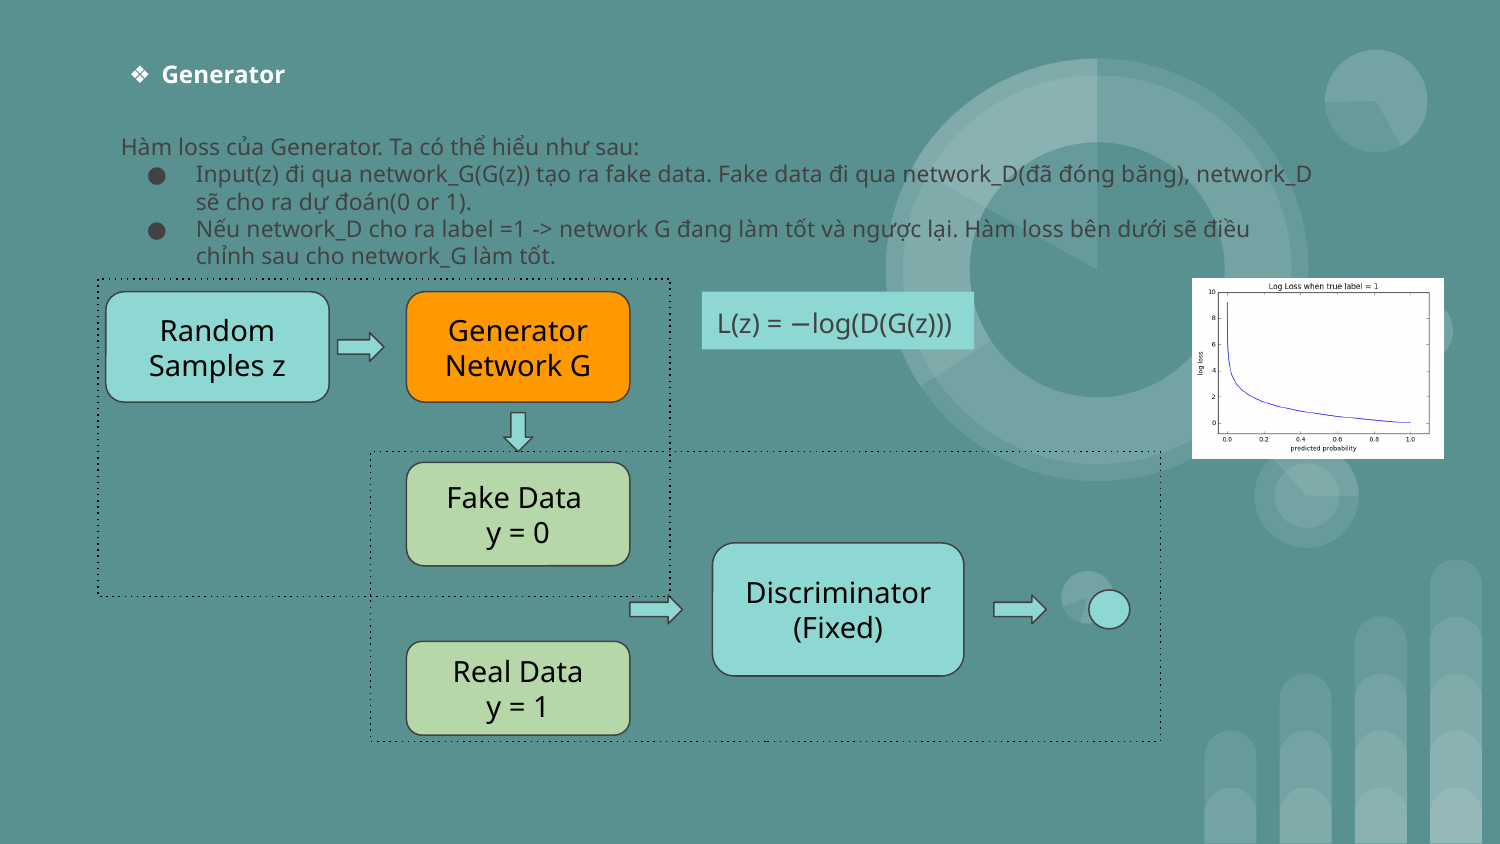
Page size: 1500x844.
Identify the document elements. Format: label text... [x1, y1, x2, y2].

text_box [97, 278, 671, 597]
title Generator [105, 10, 483, 105]
text_box [370, 451, 1161, 742]
picture [1192, 278, 1445, 459]
text_box Hàm loss của Generator. Ta có thể hiểu như sau: Input(z) đi qua network_G(G(z)) tạo ra fake data. Fake data đi qua network_D(đã đóng băng), network_D sẽ cho ra dự đoán(0 or 1). Nếu network_D cho ra label =1 -> network G đang làm tốt và ngược lại. Hàm loss bên dưới sẽ điều chỉnh sau cho network_G làm tốt. [105, 117, 1332, 285]
text_box L(z) = −log(D(G(z))) [701, 291, 975, 350]
